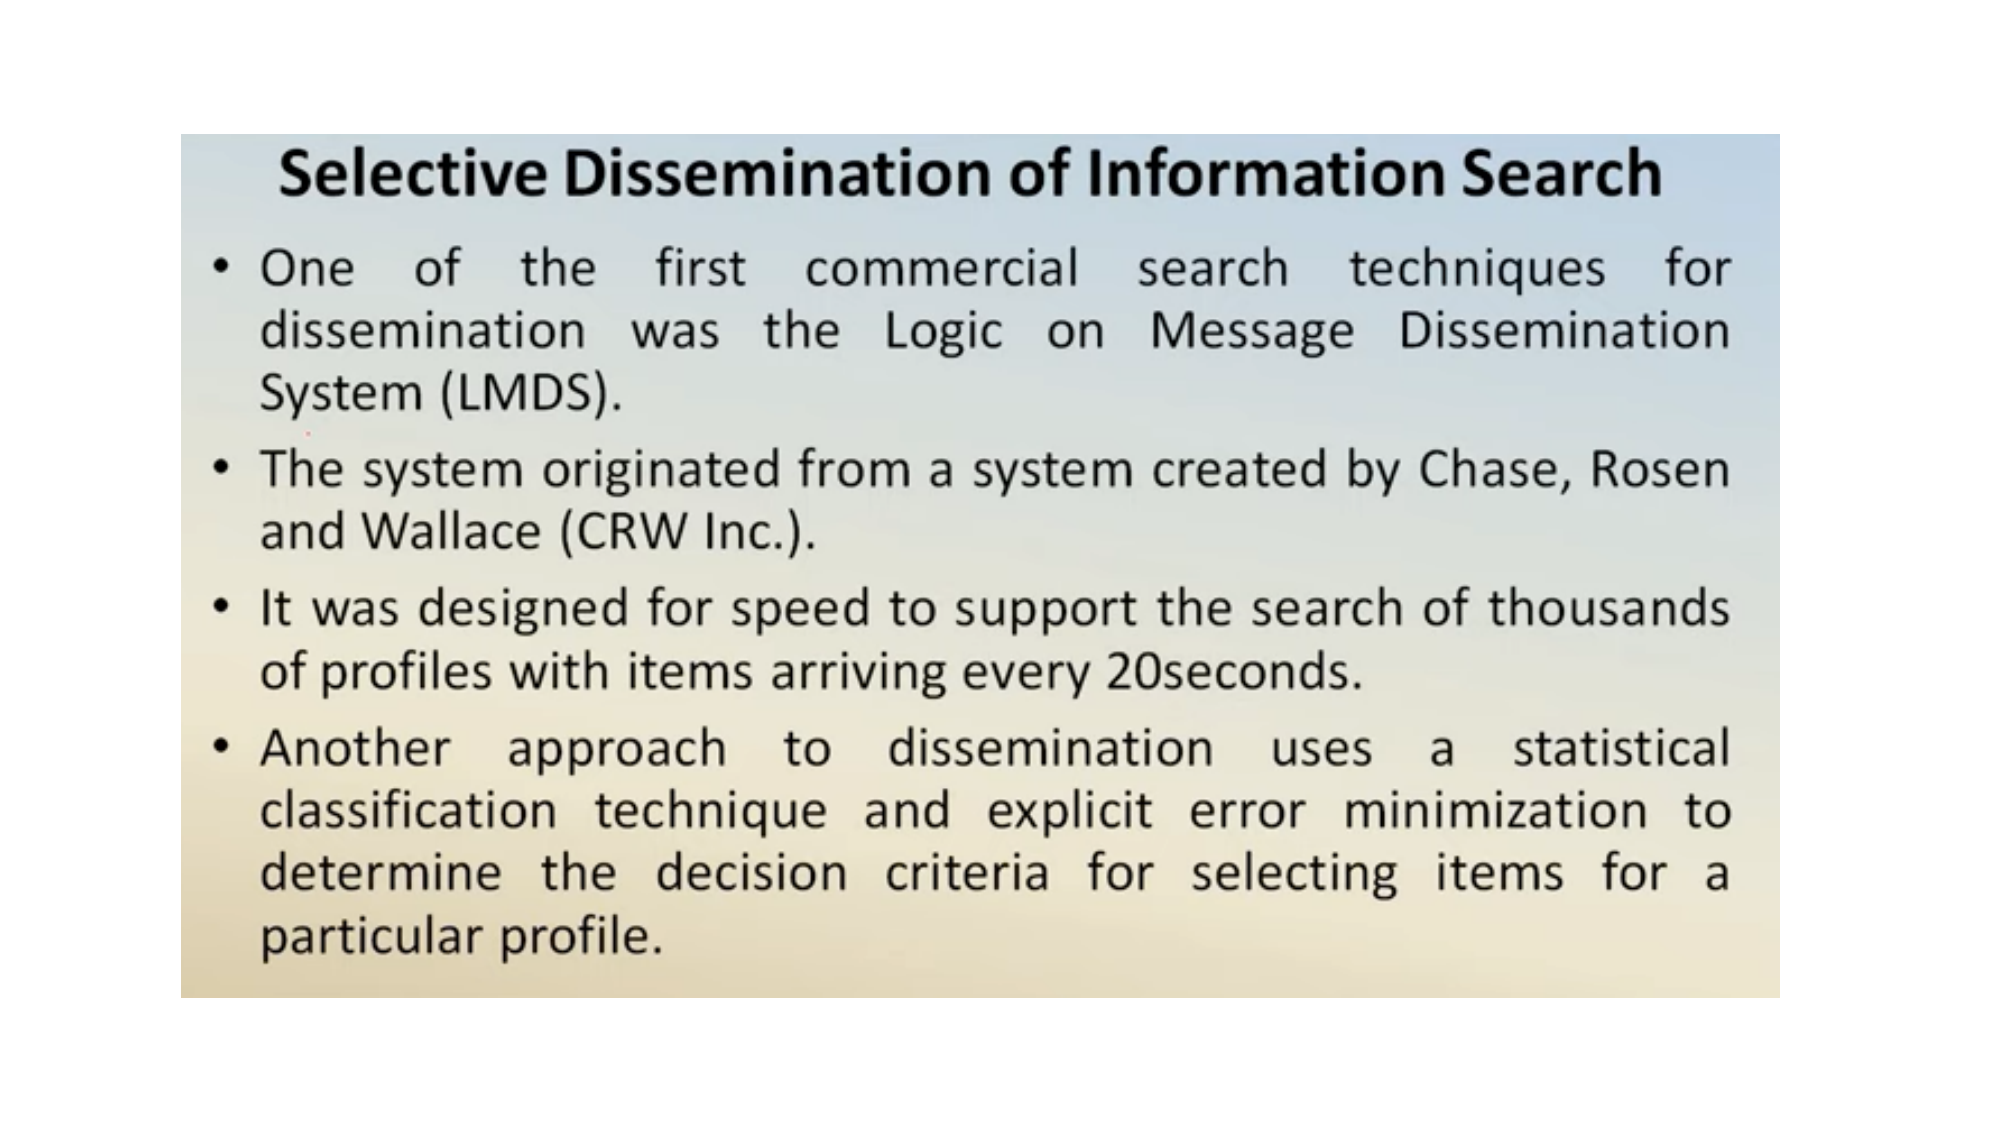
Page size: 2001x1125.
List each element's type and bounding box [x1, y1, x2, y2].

picture [180, 134, 1780, 998]
